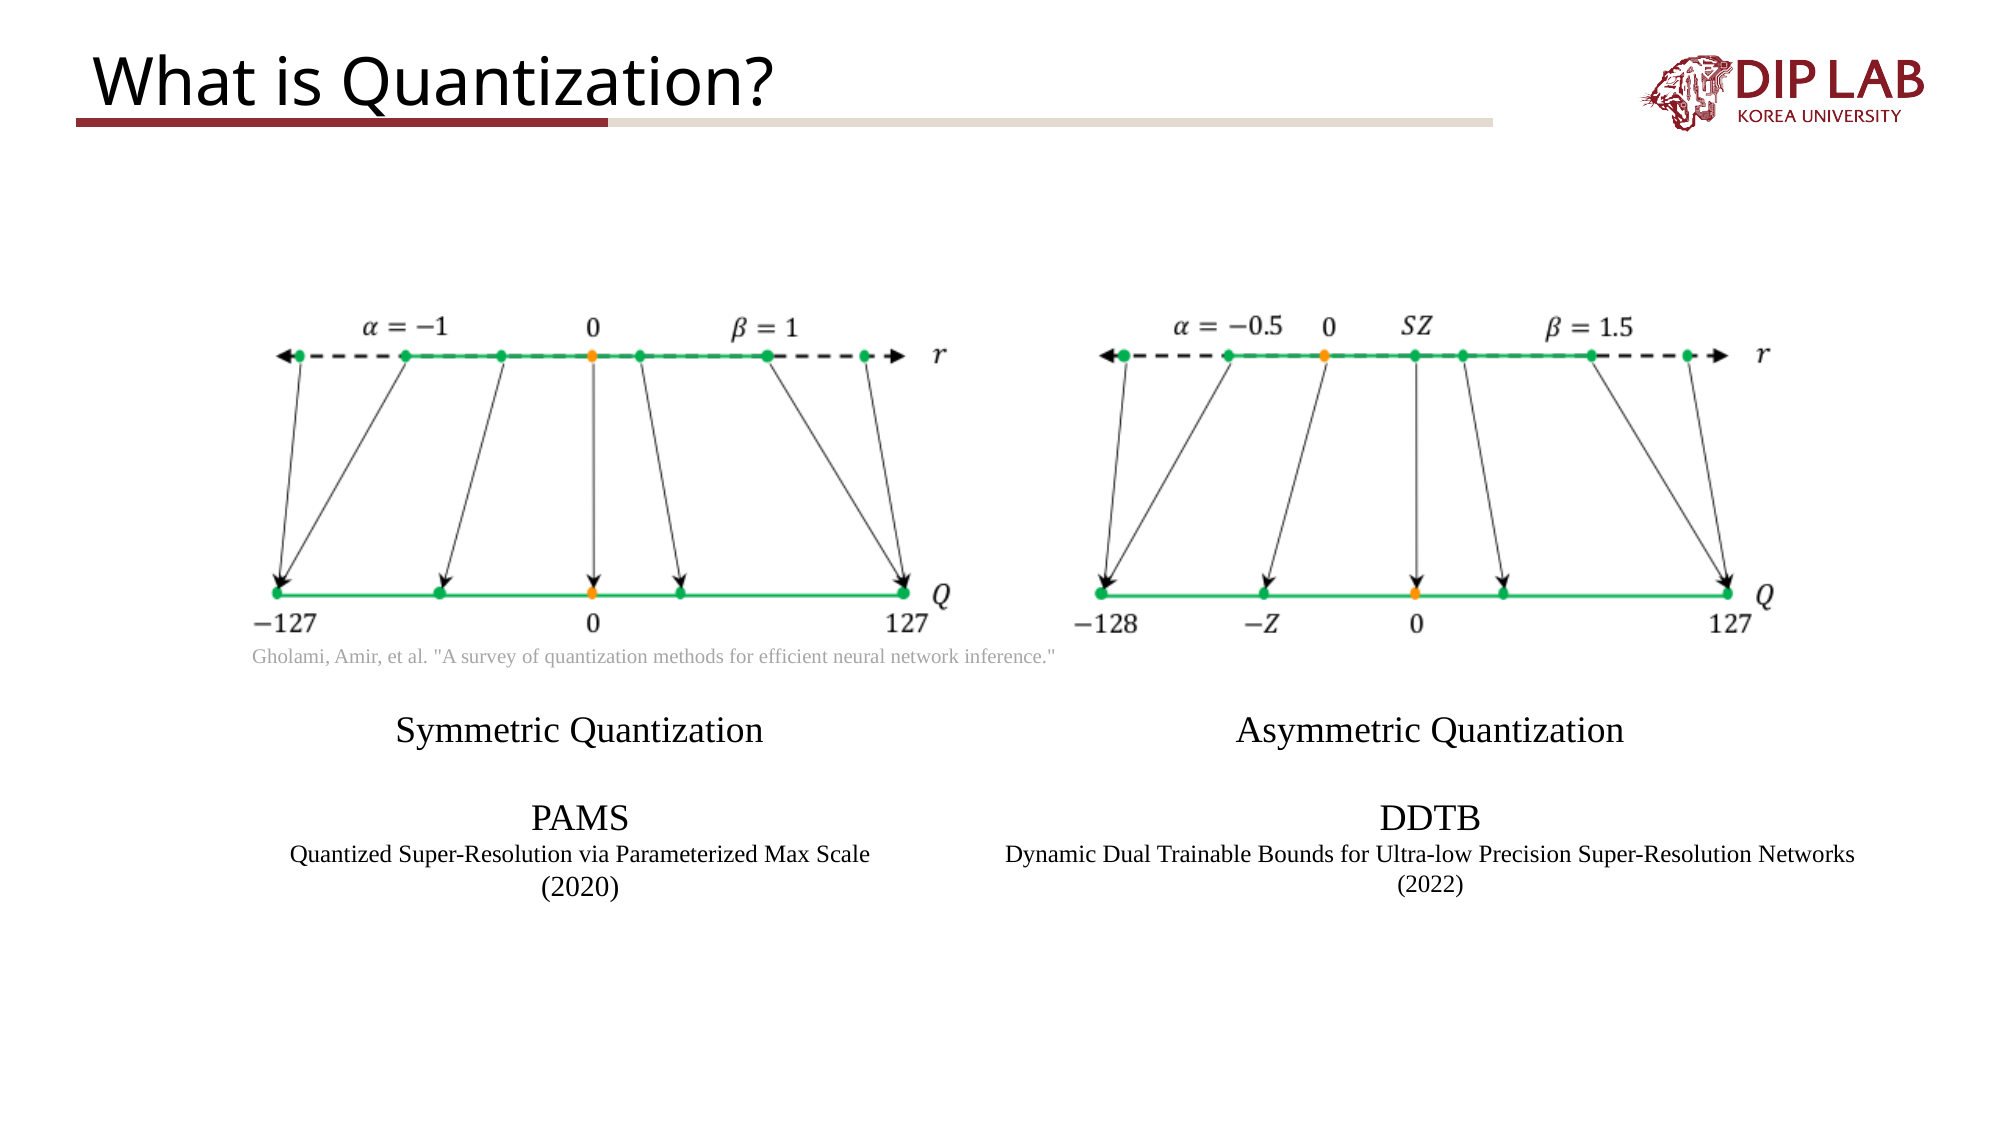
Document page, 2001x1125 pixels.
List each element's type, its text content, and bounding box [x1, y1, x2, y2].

title What is Quantization? [77, 47, 1211, 121]
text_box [123, 279, 1877, 912]
picture [1637, 45, 1926, 142]
